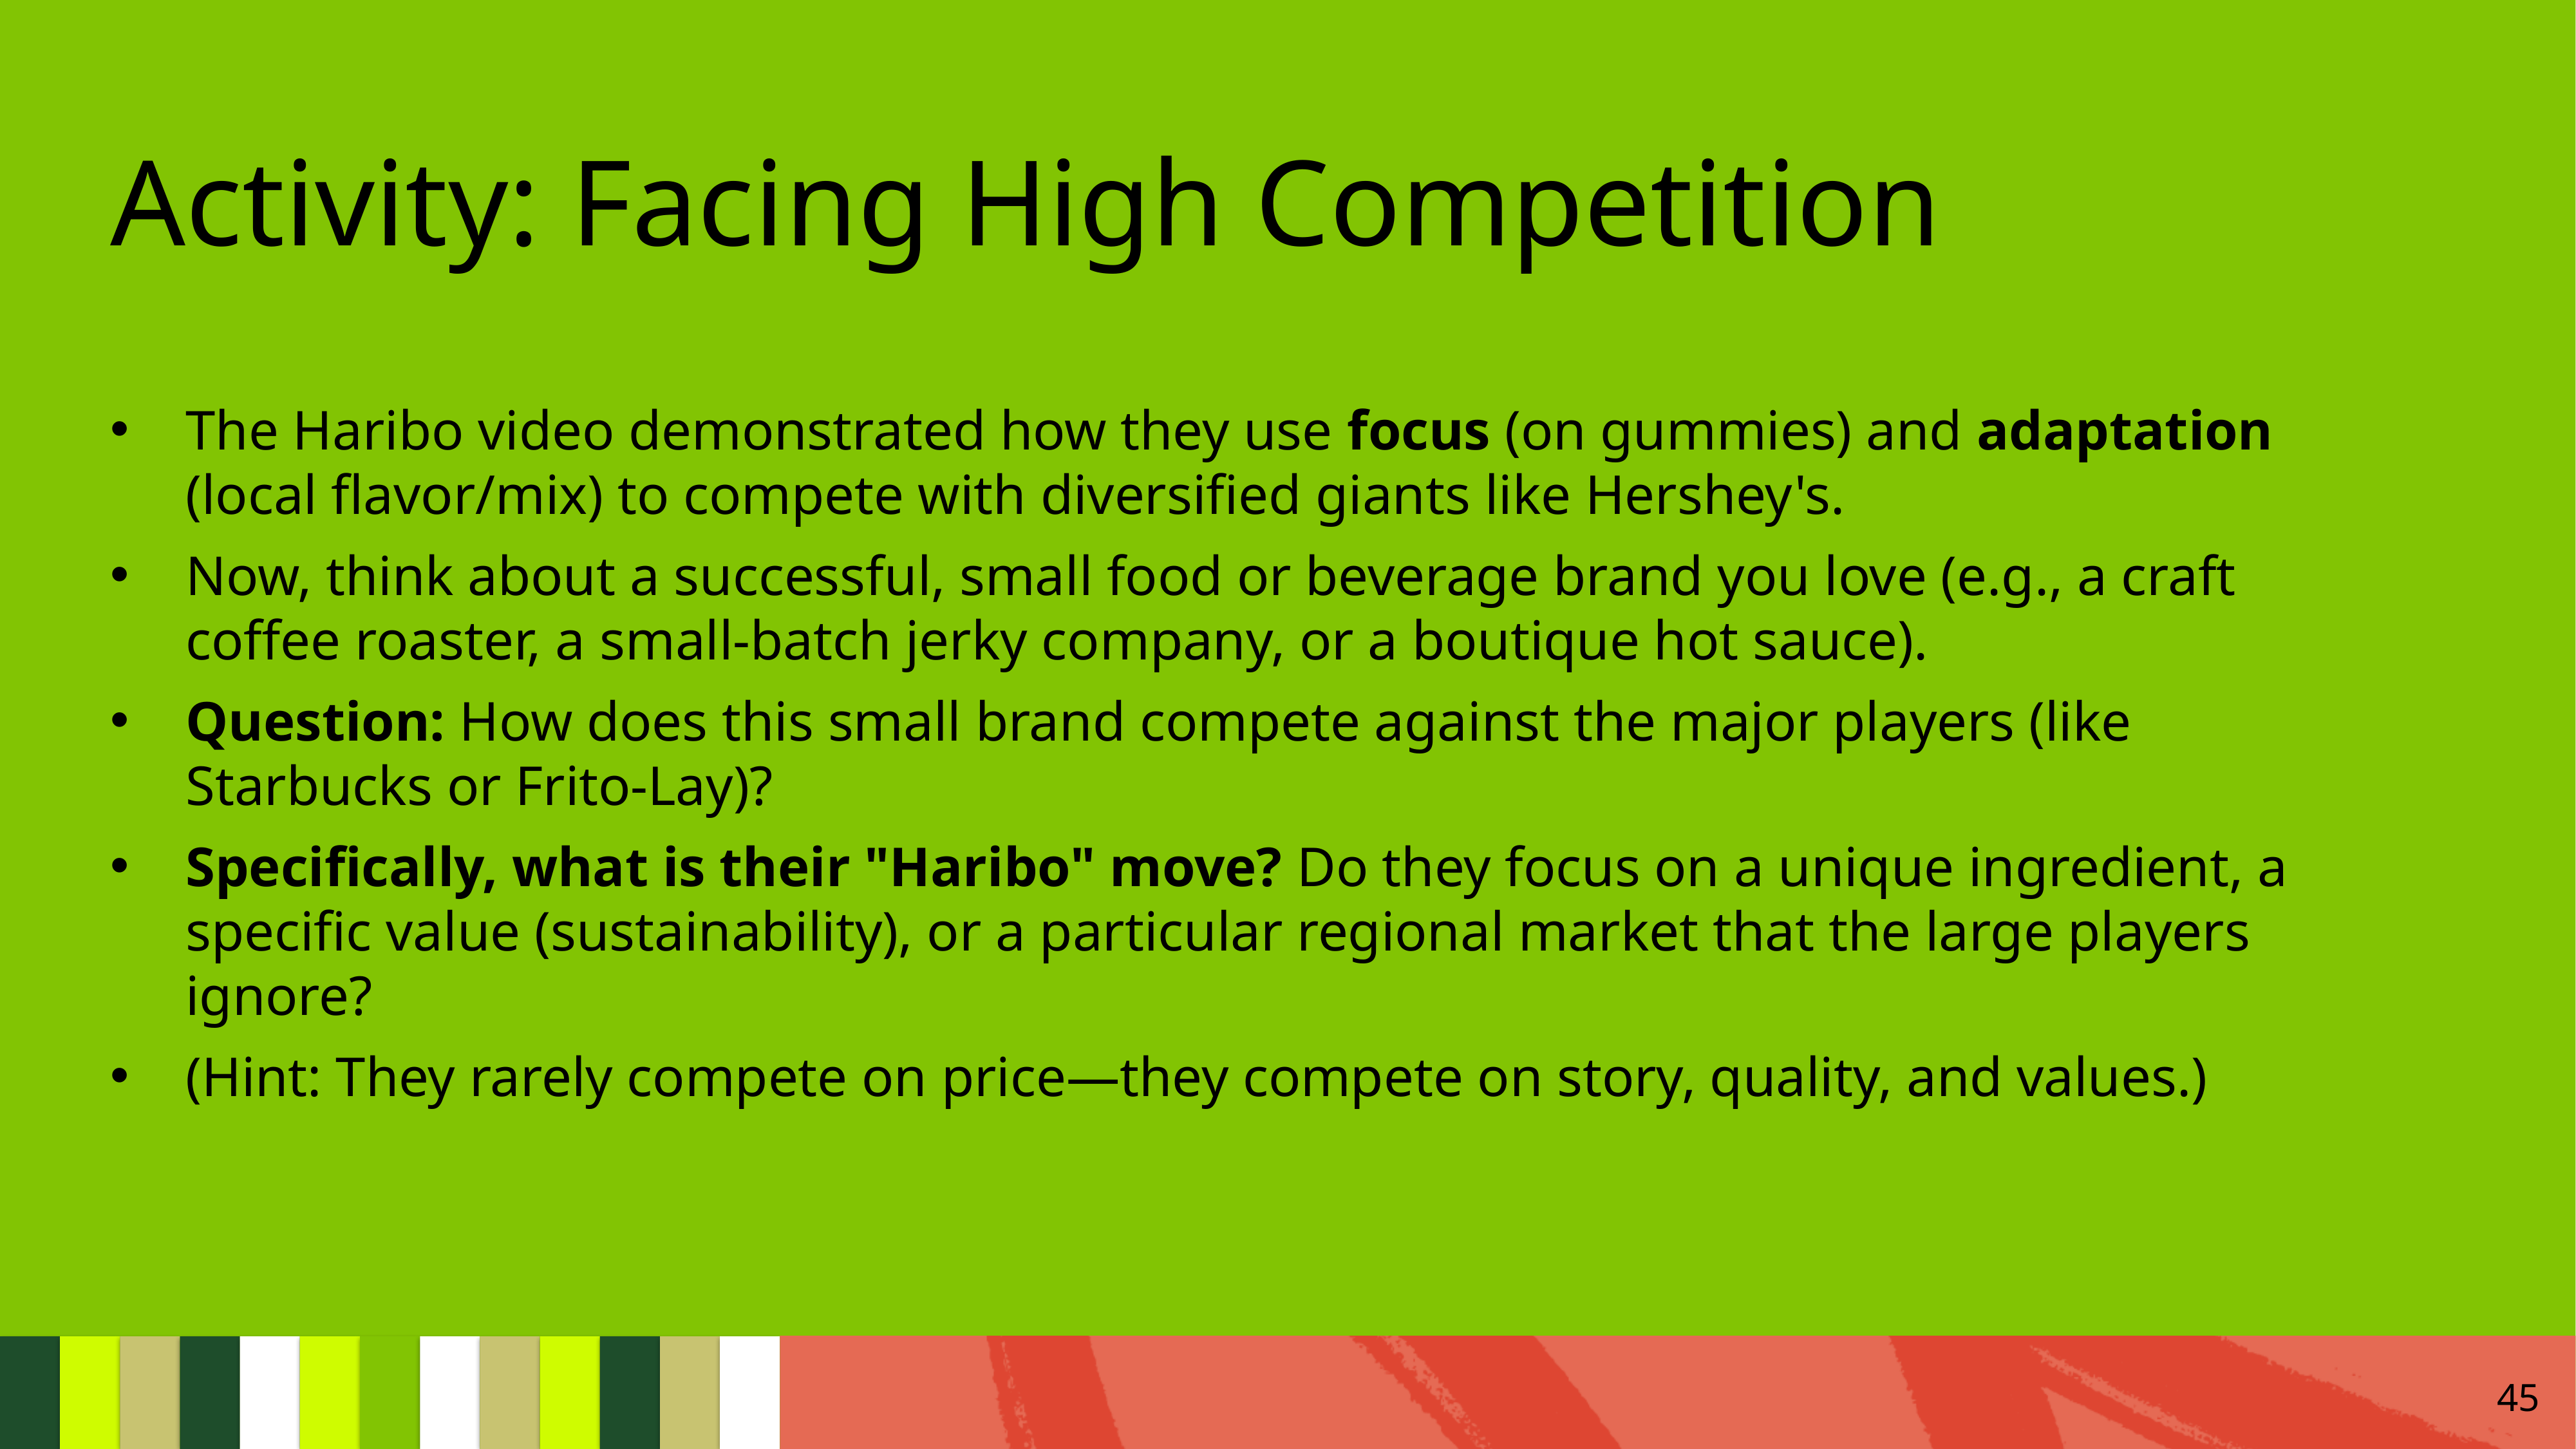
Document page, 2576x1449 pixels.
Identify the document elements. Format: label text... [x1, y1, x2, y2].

slide_number 45 [2452, 1376, 2550, 1423]
picture [780, 1336, 2576, 1449]
title Activity: Facing High Competition [100, 117, 2476, 280]
list The Haribo video demonstrated how they use focus (on gummies) and adaptation (local flavor/mix) to compete with diversified giants like Hershey's. Now, think about a successful, small food or beverage brand you love (e.g., a craft coffee roaster, a small-batch jerky company, or a boutique hot sauce). Question: How does this small brand compete against the major players (like Starbucks or Frito-Lay)? Specifically, what is their "Haribo" move? Do they focus on a unique ingredient, a specific value (sustainability), or a particular regional market that the large players ignore? (Hint: They rarely compete on price—they compete on story, quality, and values.) [100, 386, 2394, 1122]
